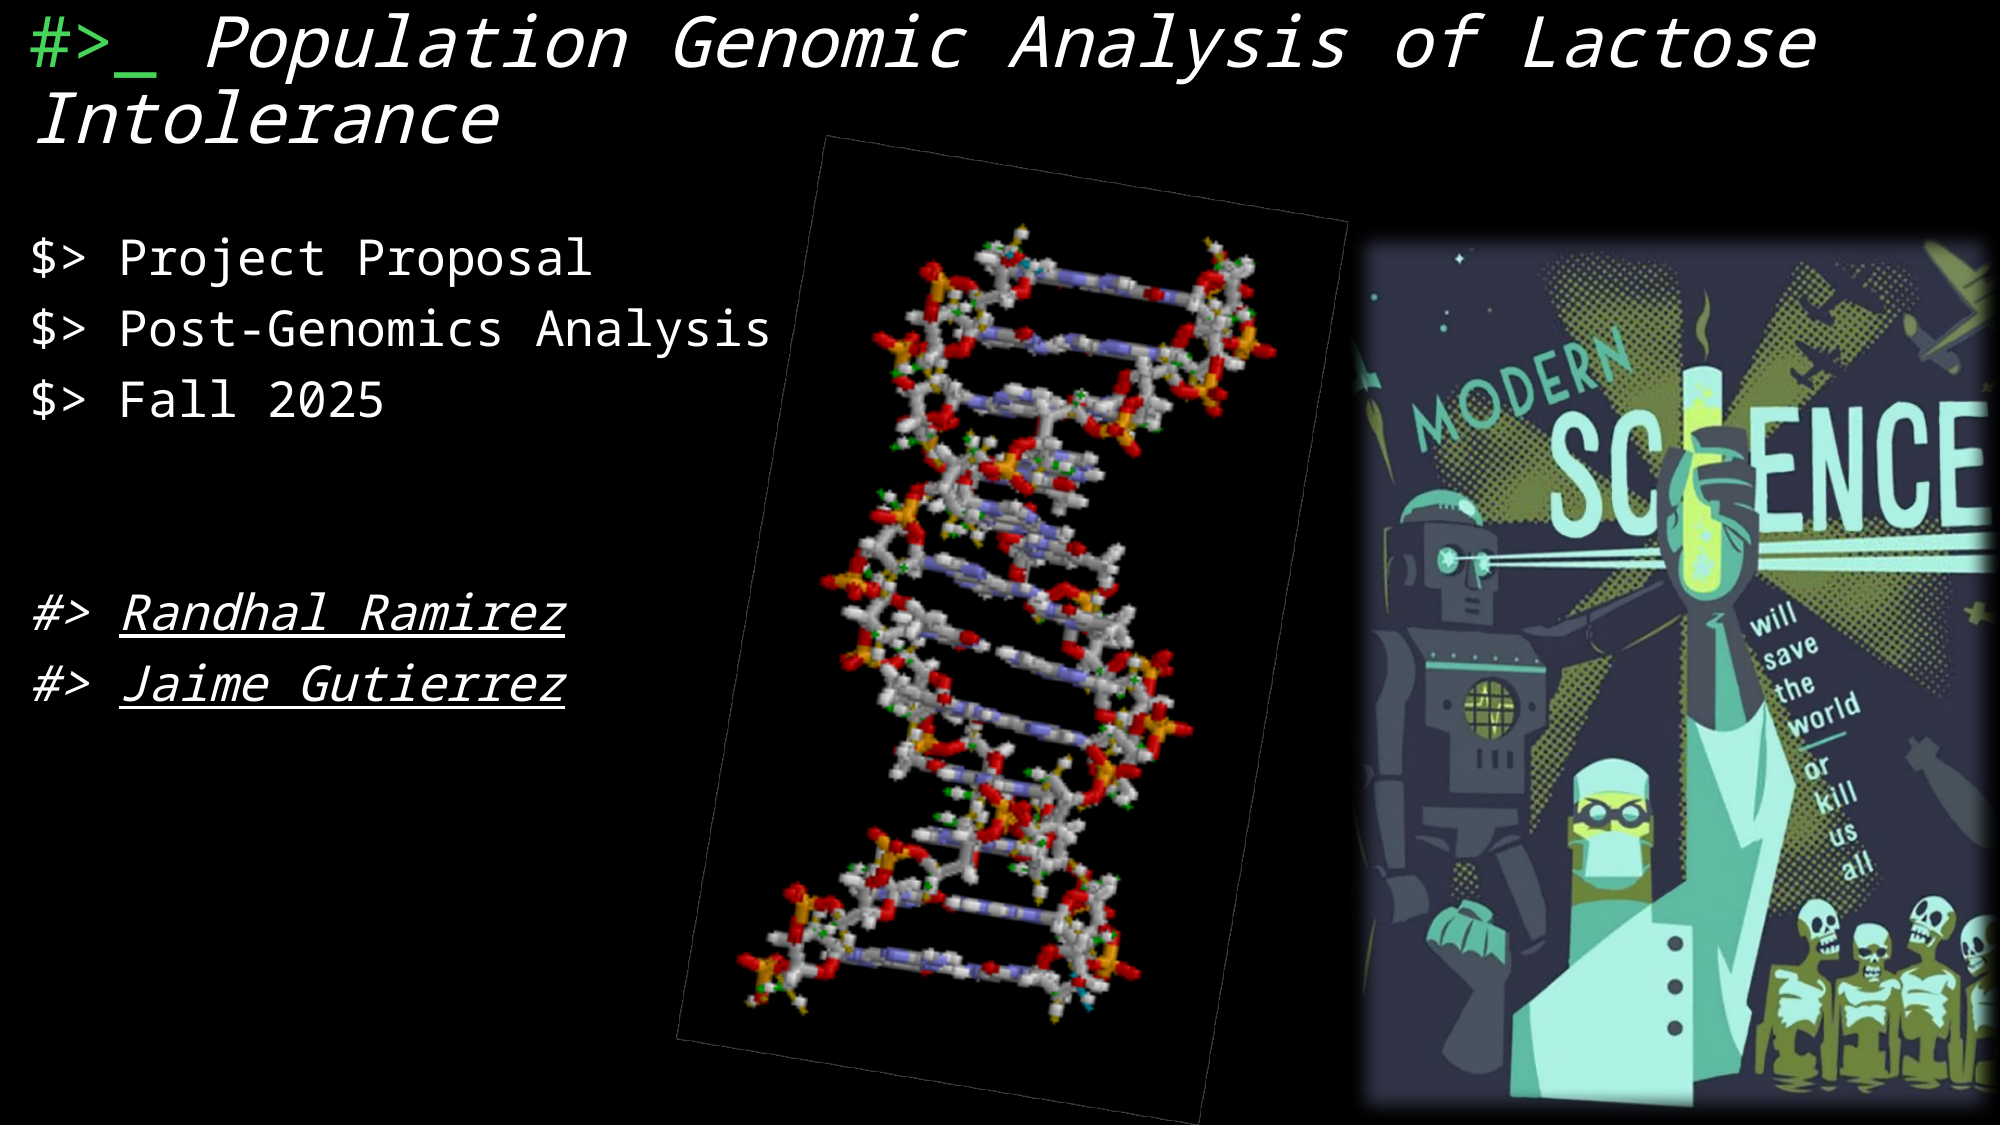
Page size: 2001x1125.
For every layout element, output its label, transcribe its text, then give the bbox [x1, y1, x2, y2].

text_box $> Project Proposal $> Post-Genomics Analysis $> Fall 2025 #> Randhal Ramirez #> Jaime Gutierrez [14, 224, 746, 731]
picture [677, 137, 2000, 1125]
title #>_ Population Genomic Analysis of Lactose Intolerance [14, 28, 2000, 137]
